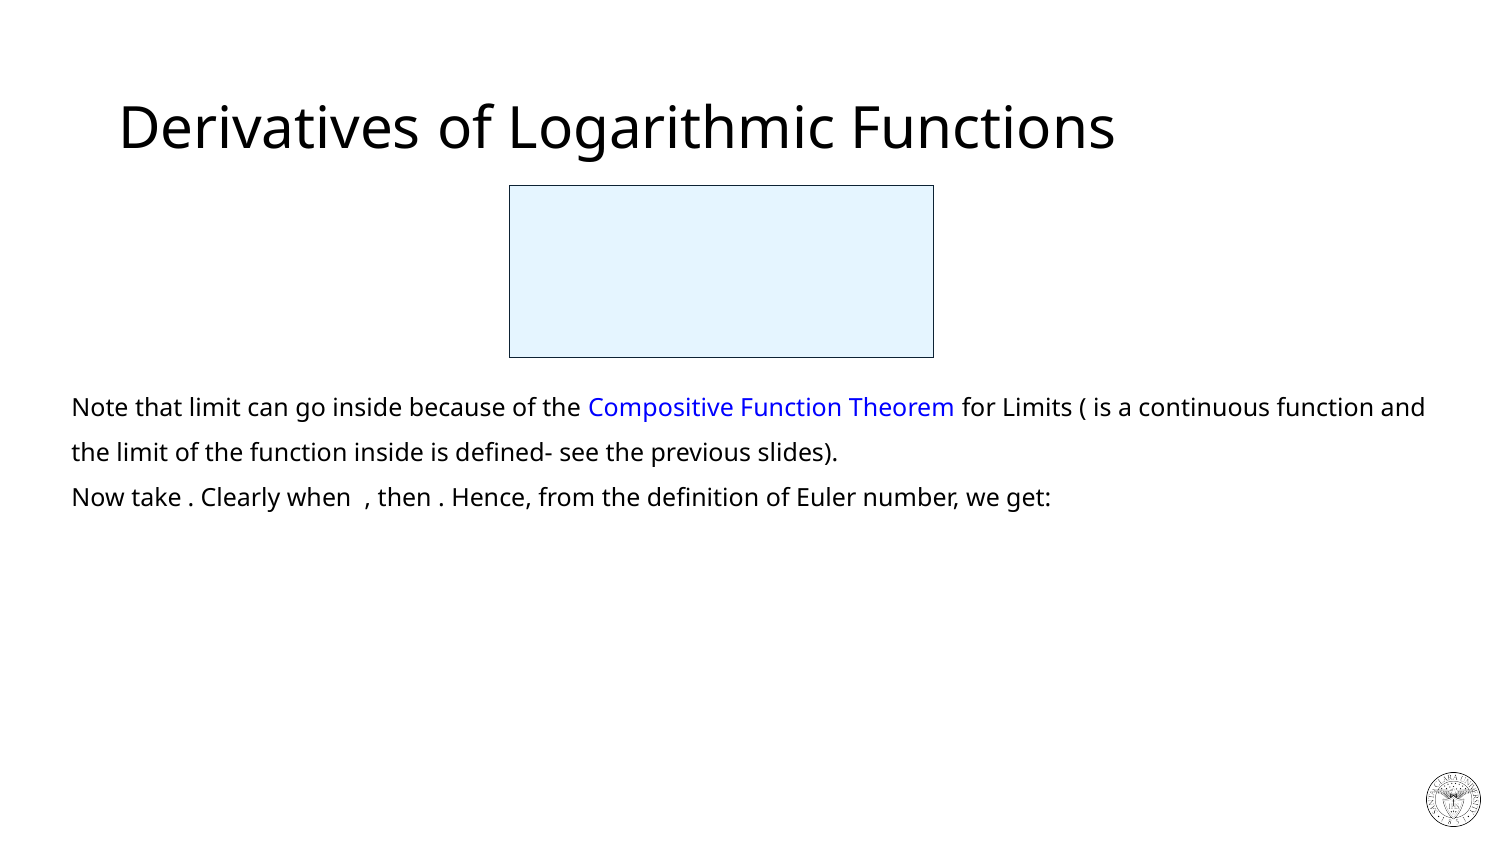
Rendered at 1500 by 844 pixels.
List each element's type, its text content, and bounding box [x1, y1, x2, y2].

title Derivatives of Logarithmic Functions [103, 44, 1397, 169]
picture [1426, 772, 1481, 827]
